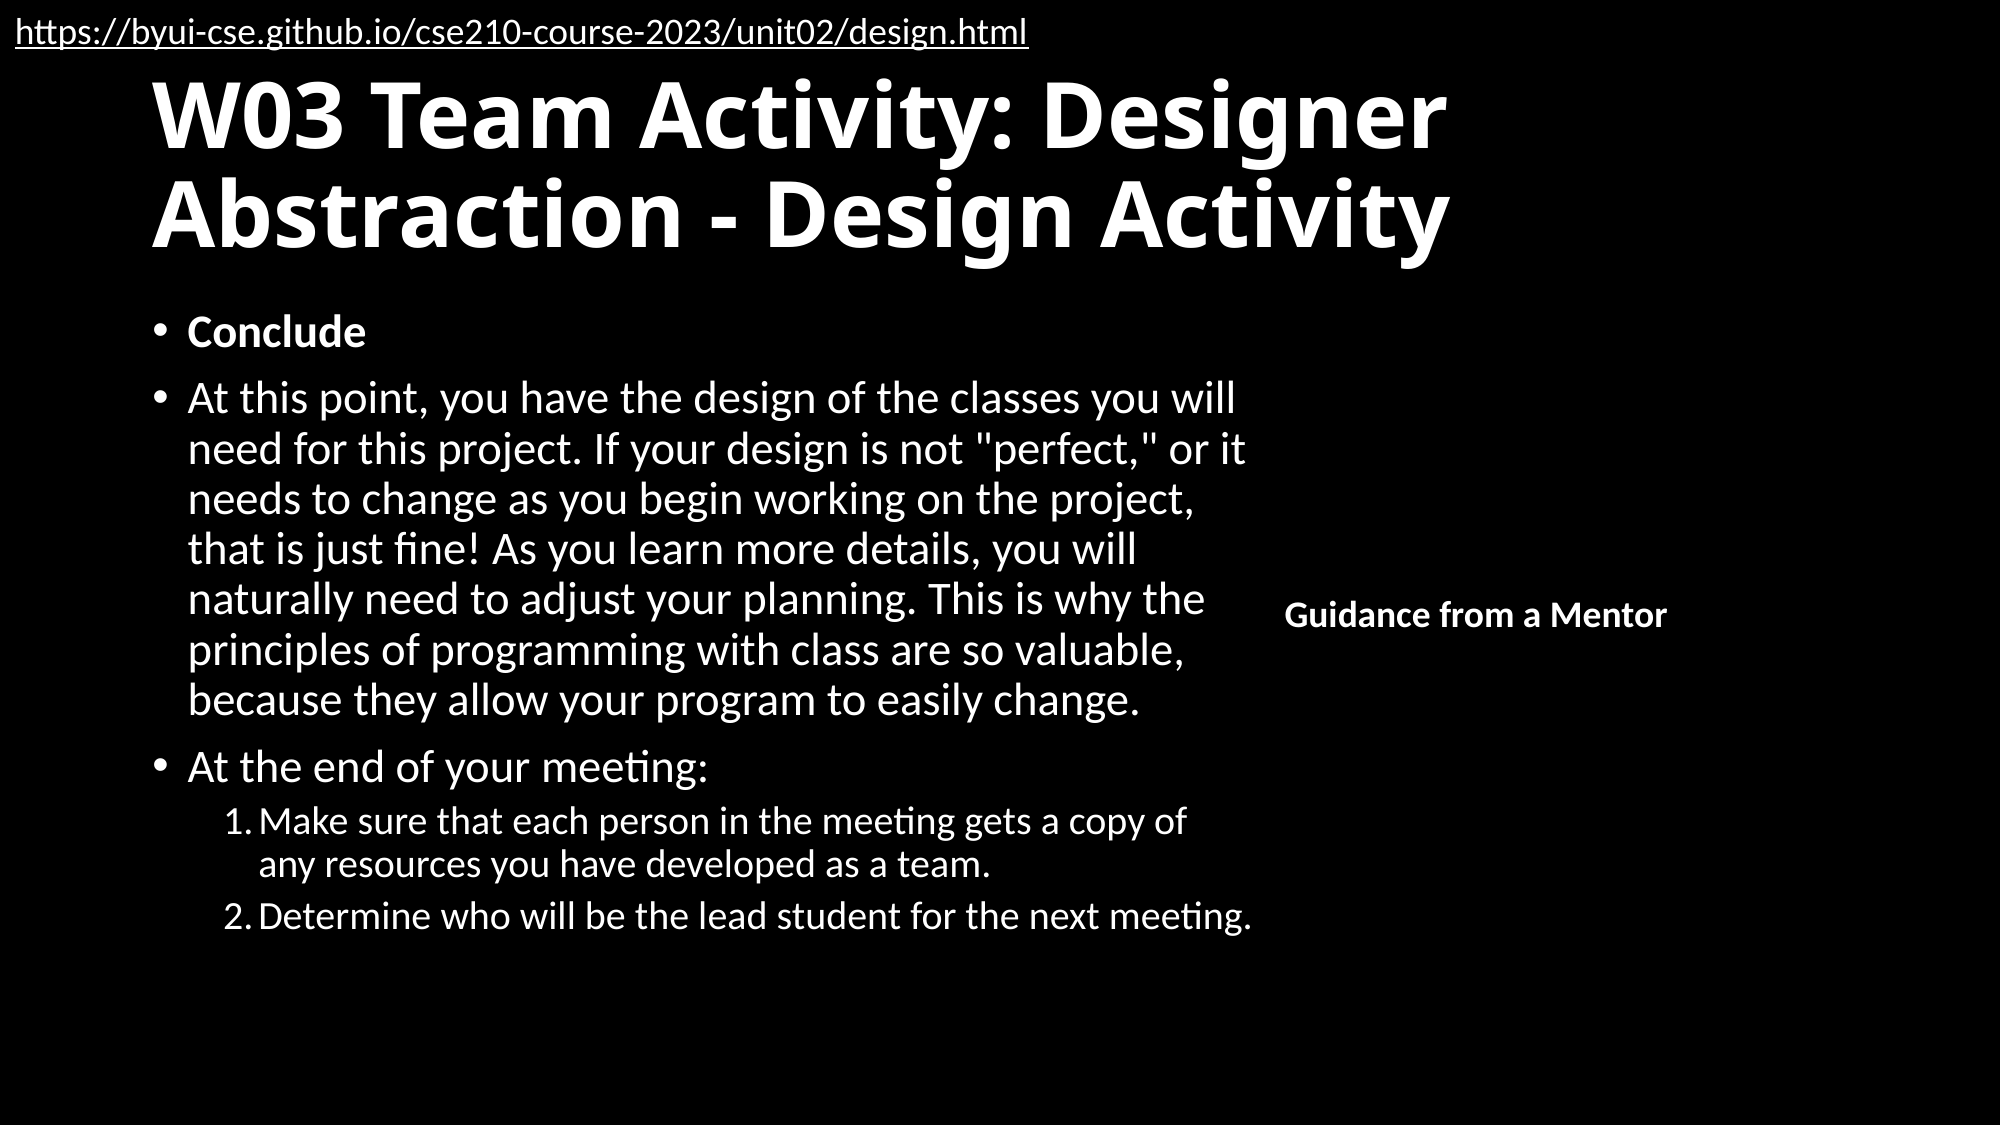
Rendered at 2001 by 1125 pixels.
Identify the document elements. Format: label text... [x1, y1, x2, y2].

text_box Guidance from a Mentor [1269, 582, 1967, 643]
text_box https://byui-cse.github.io/cse210-course-2023/unit02/design.html [0, 0, 1363, 59]
list Conclude At this point, you have the design of the classes you will need for this project. If your design is not "perfect," or it needs to change as you begin working on the project, that is just fine! As you learn more details, you will naturally need to adjust your planning. This is why the principles of programming with class are so valuable, because they allow your program to easily change. At the end of your meeting: Make sure that each person in the meeting gets a copy of any resources you have developed as a team. Determine who will be the lead student for the next meeting. [137, 299, 1270, 1014]
title W03 Team Activity: Designer Abstraction - Design Activity [137, 59, 1863, 278]
